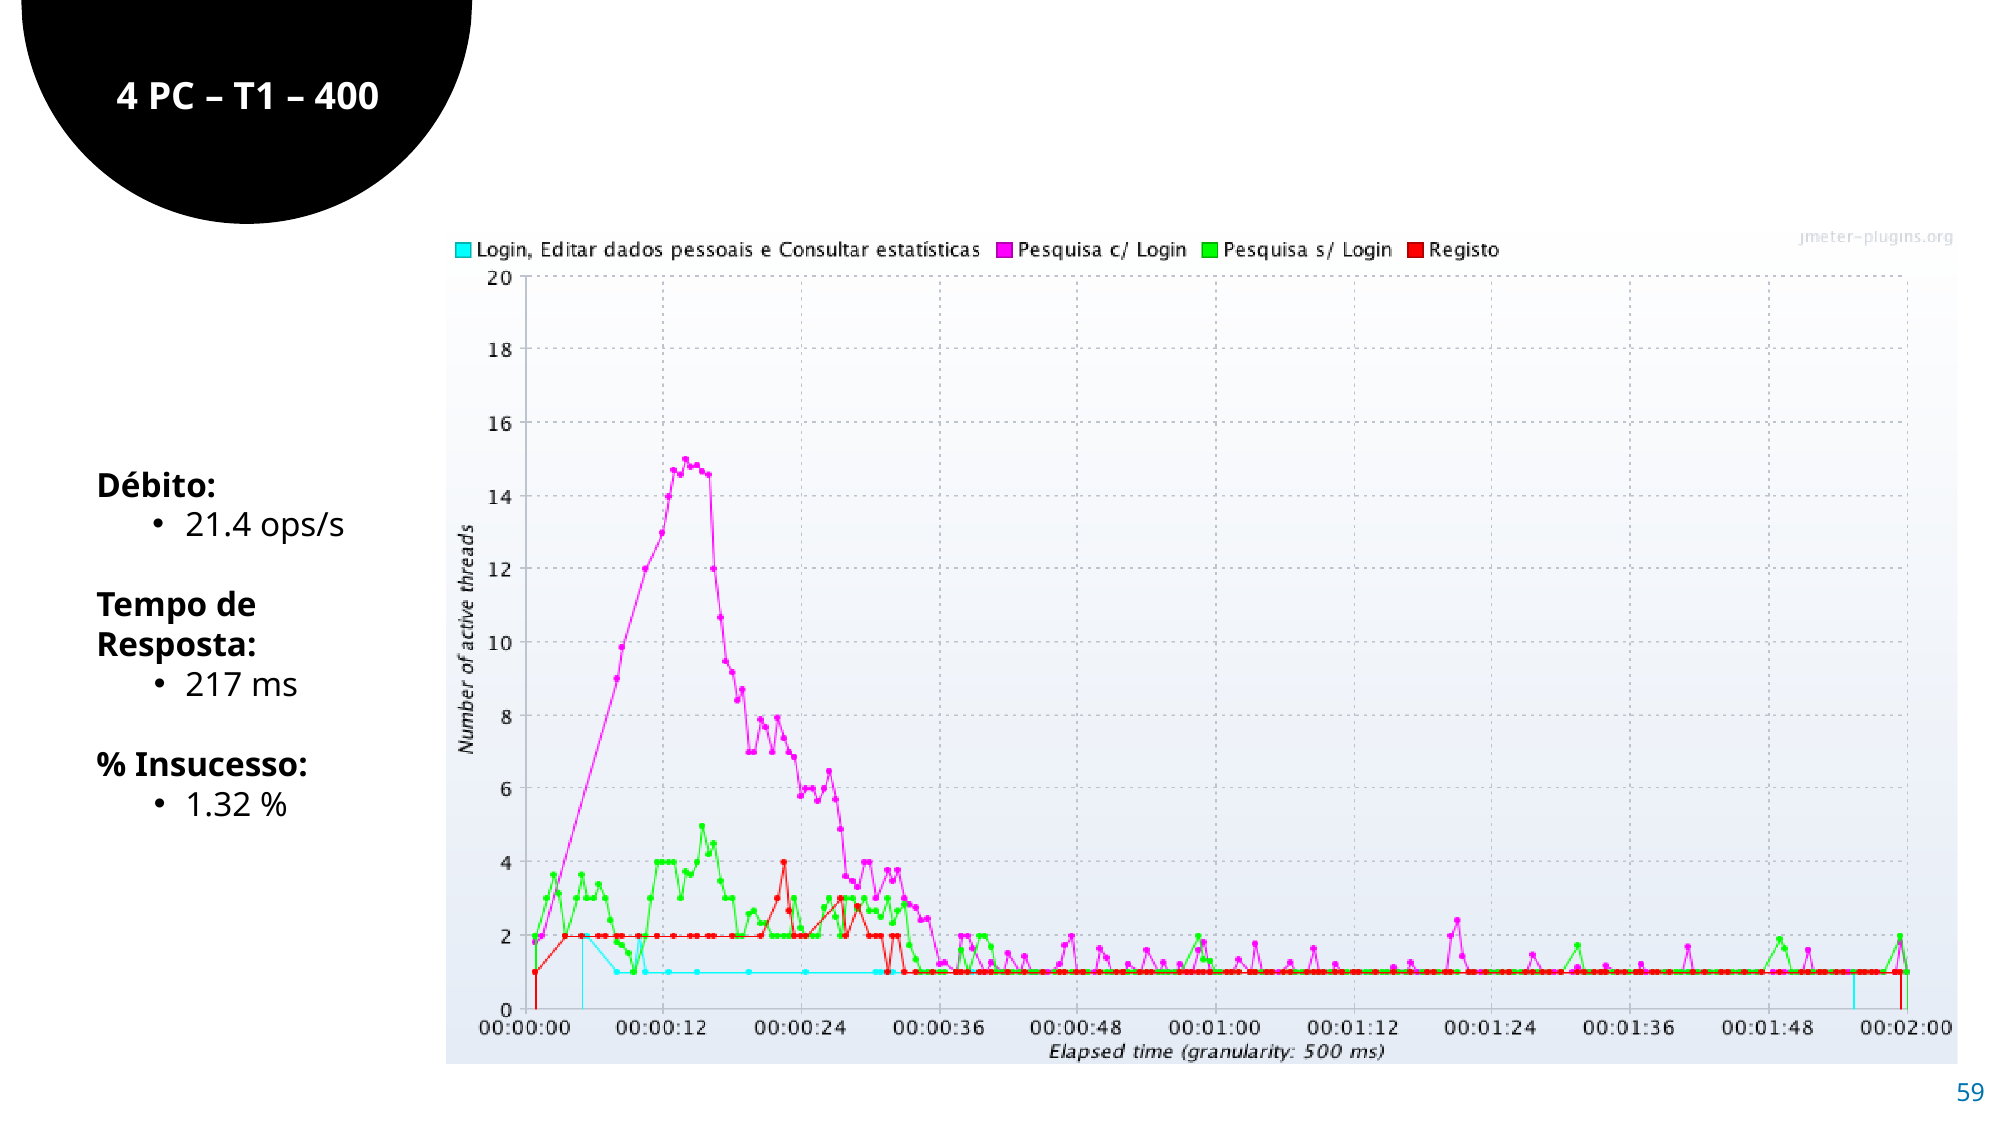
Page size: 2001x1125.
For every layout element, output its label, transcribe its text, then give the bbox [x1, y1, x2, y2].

picture [446, 231, 1958, 1064]
slide_number 59 [1914, 1063, 2000, 1124]
text_box 4 PC – T1 – 400 [101, 64, 395, 125]
text_box Débito: 21.4 ops/s Tempo de Resposta: 217 ms % Insucesso: 1.32 % [81, 456, 432, 831]
